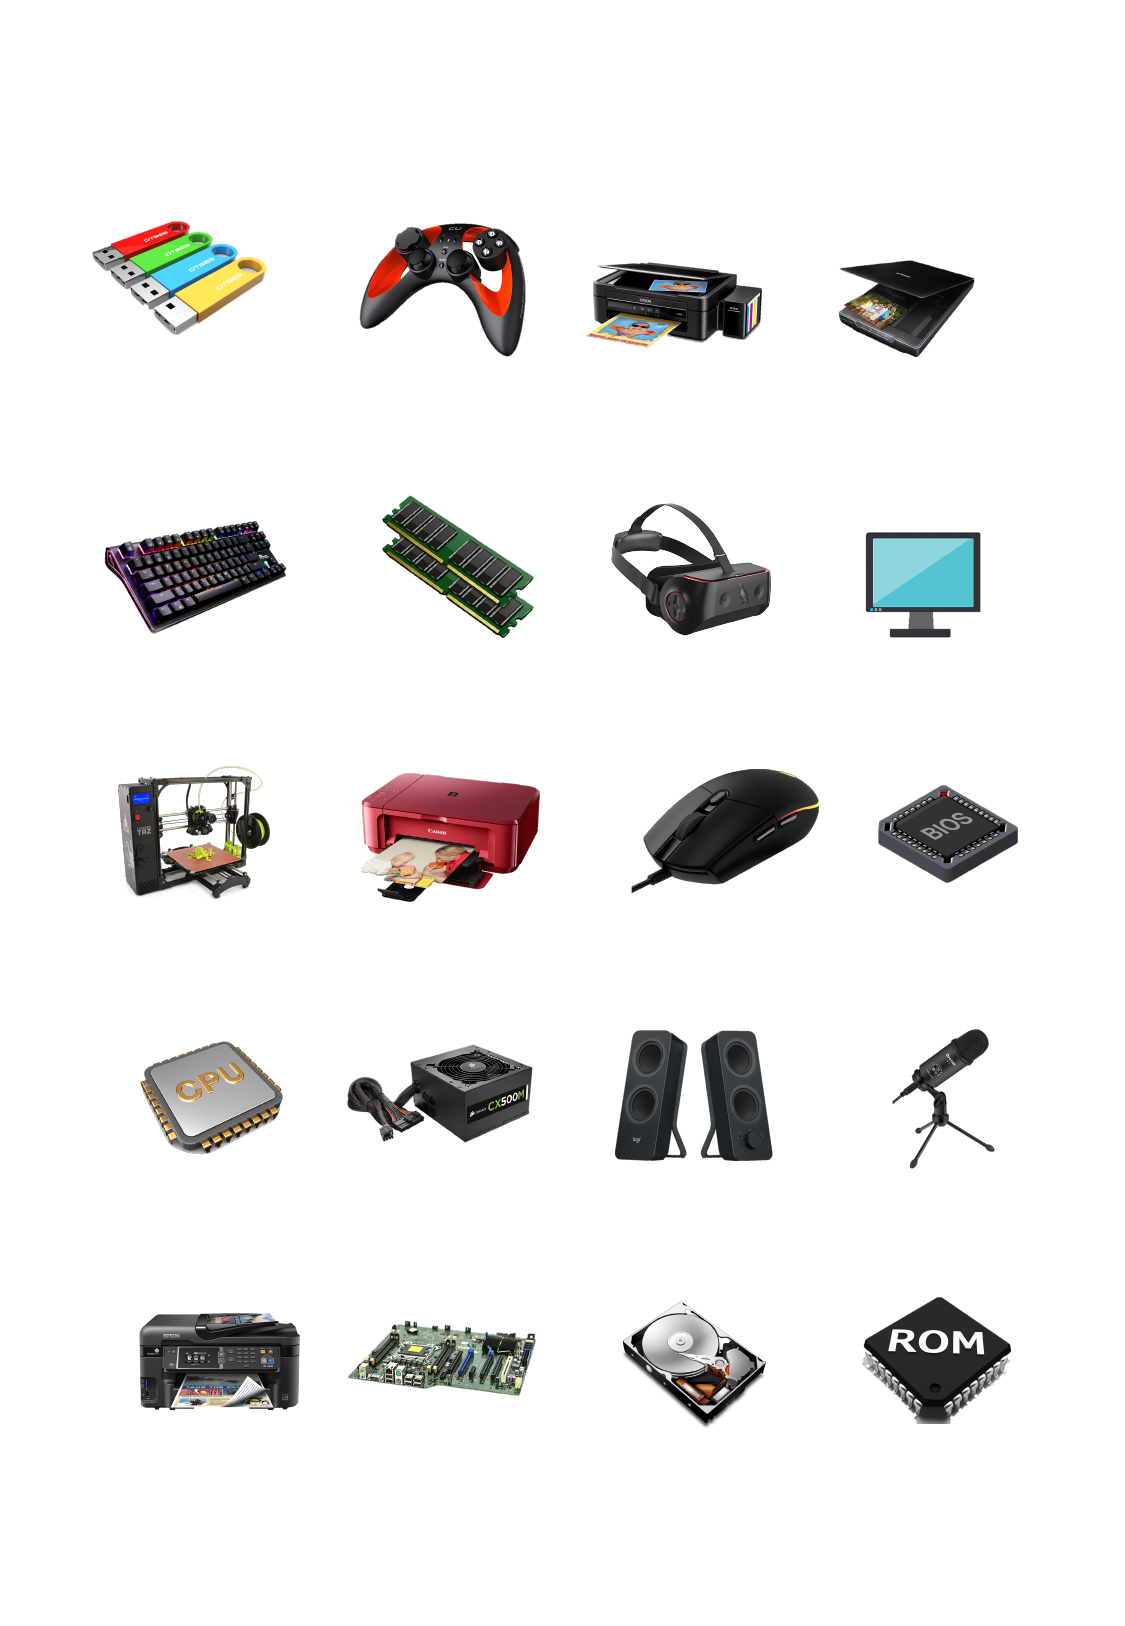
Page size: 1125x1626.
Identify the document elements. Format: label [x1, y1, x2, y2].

picture [844, 505, 1002, 664]
picture [118, 766, 270, 900]
picture [611, 503, 774, 637]
picture [823, 1296, 1050, 1424]
picture [40, 180, 774, 395]
picture [380, 488, 536, 644]
picture [345, 747, 544, 907]
picture [795, 247, 1018, 370]
picture [136, 1037, 288, 1161]
picture [101, 478, 287, 664]
picture [330, 1303, 555, 1416]
picture [879, 1029, 1015, 1171]
picture [608, 1022, 779, 1169]
picture [123, 1297, 316, 1426]
picture [850, 733, 1046, 945]
picture [630, 769, 820, 893]
picture [619, 1288, 768, 1437]
picture [330, 1040, 548, 1147]
